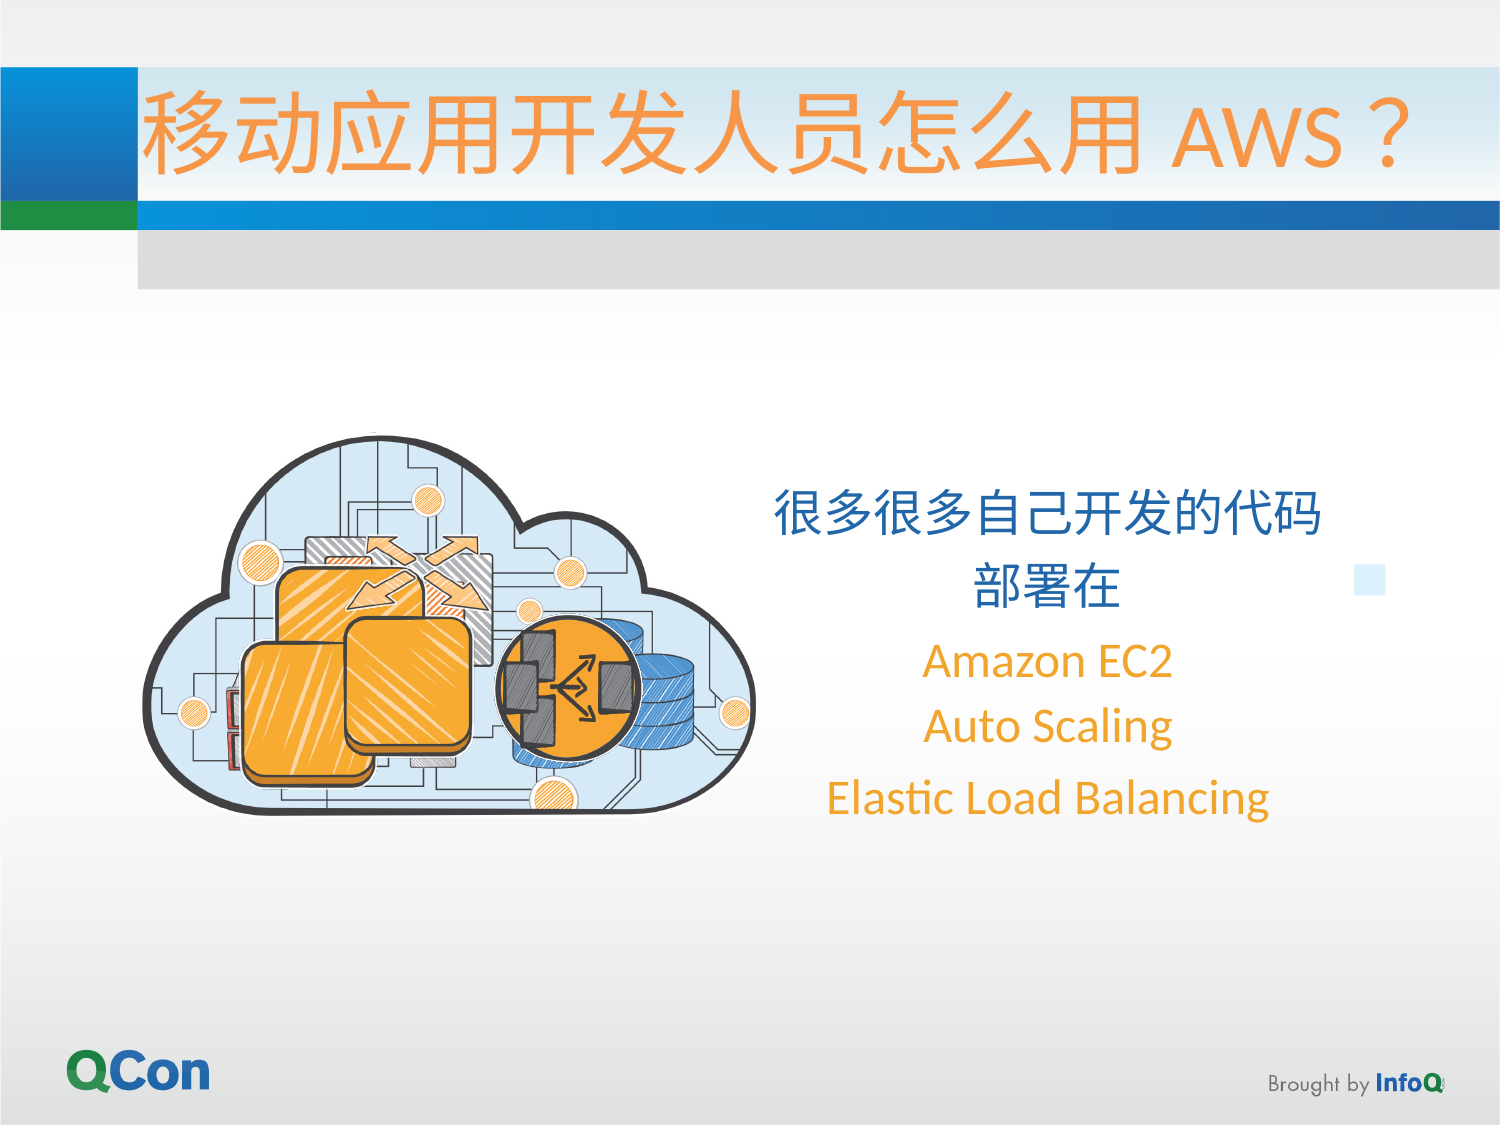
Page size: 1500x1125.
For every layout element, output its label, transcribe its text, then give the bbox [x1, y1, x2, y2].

text_box Amazon EC2 [812, 619, 1284, 700]
list 很多很多自己开发的代码 [765, 473, 1346, 562]
text_box Elastic Load Balancing [750, 757, 1346, 845]
picture [0, 0, 1500, 1125]
text_box Auto Scaling [837, 685, 1259, 757]
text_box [479, 599, 657, 776]
text_box 部署在 [855, 546, 1241, 635]
title 移动应用开发人员怎么用AWS？ [125, 36, 1476, 225]
